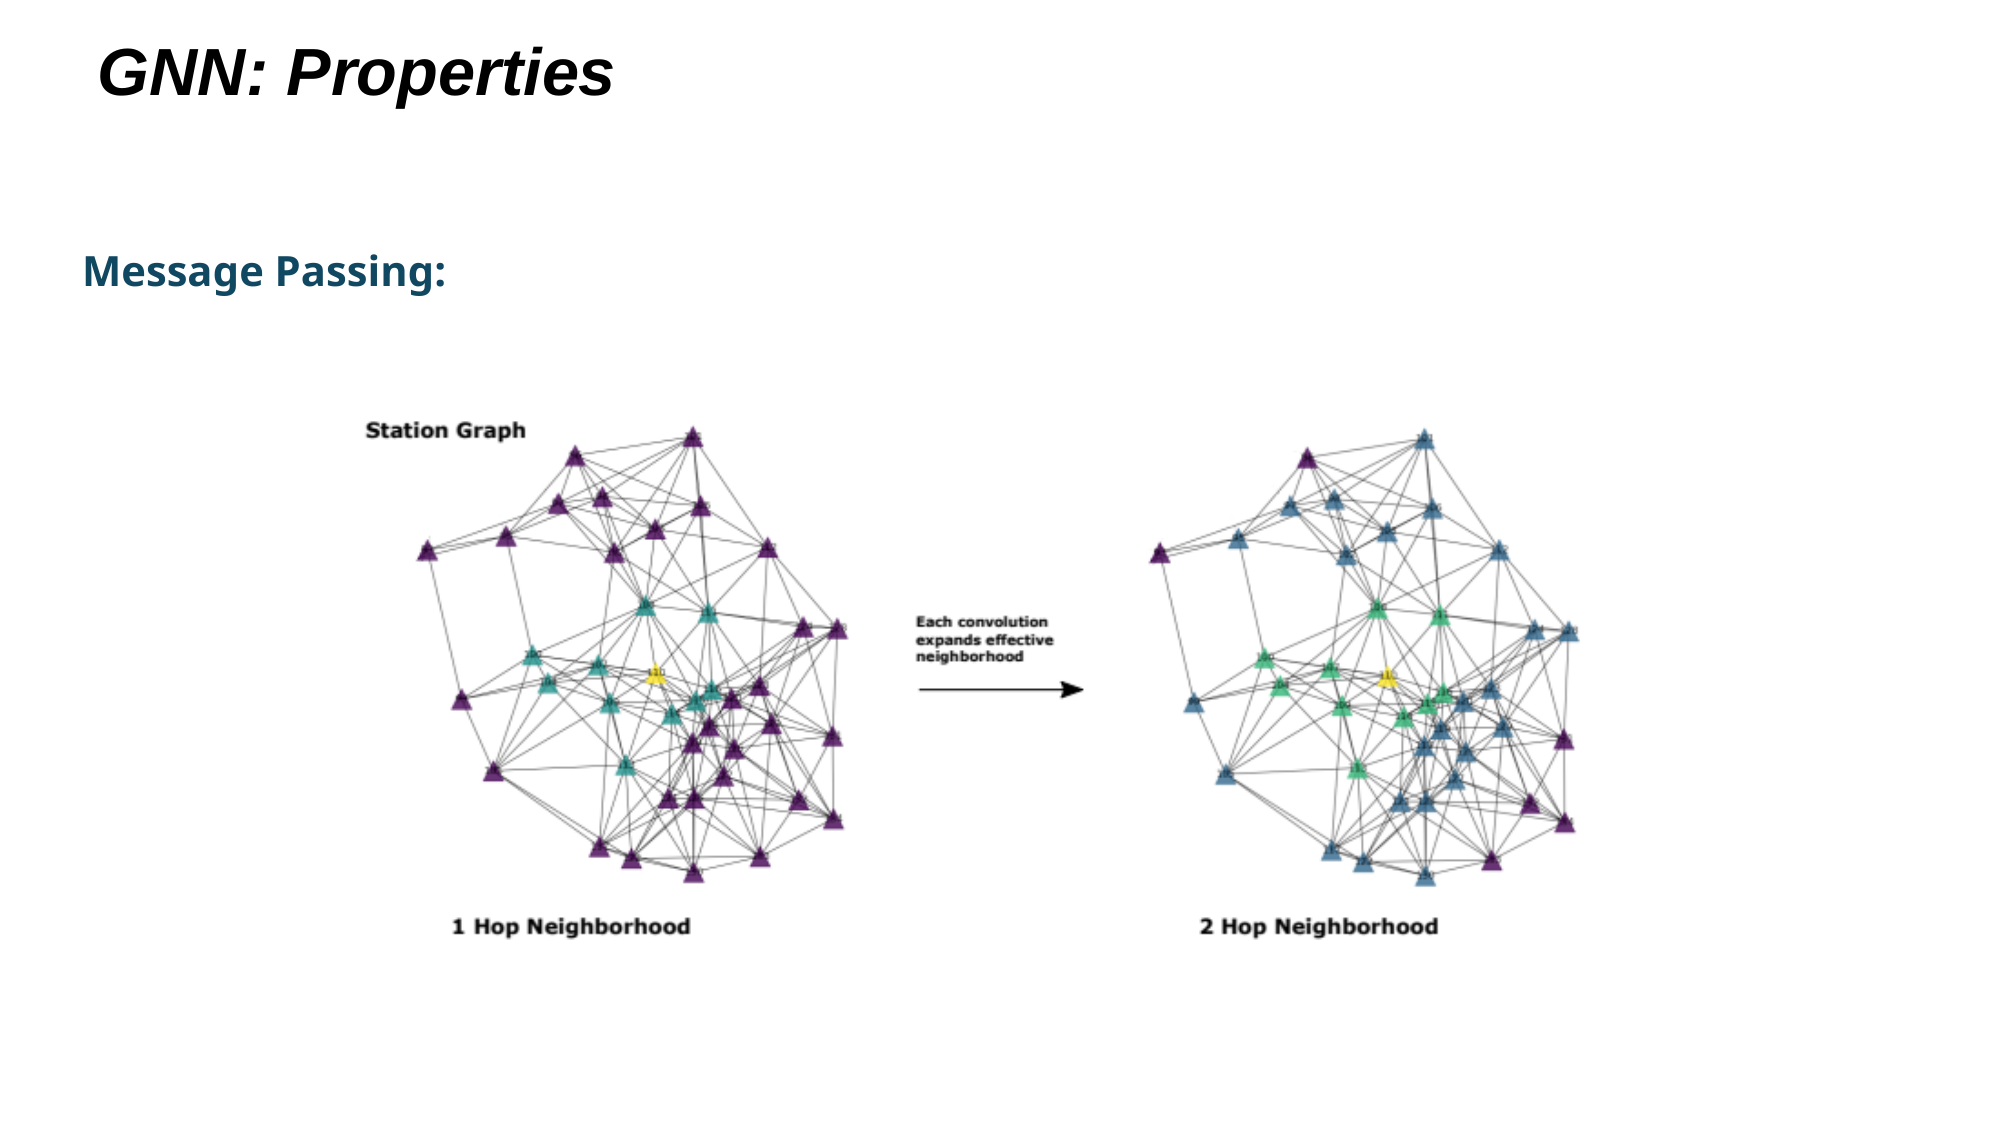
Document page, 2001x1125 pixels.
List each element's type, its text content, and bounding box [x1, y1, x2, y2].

picture [300, 400, 1640, 959]
text_box Message Passing: [67, 237, 462, 348]
text_box GNN: Properties [82, 0, 2000, 118]
